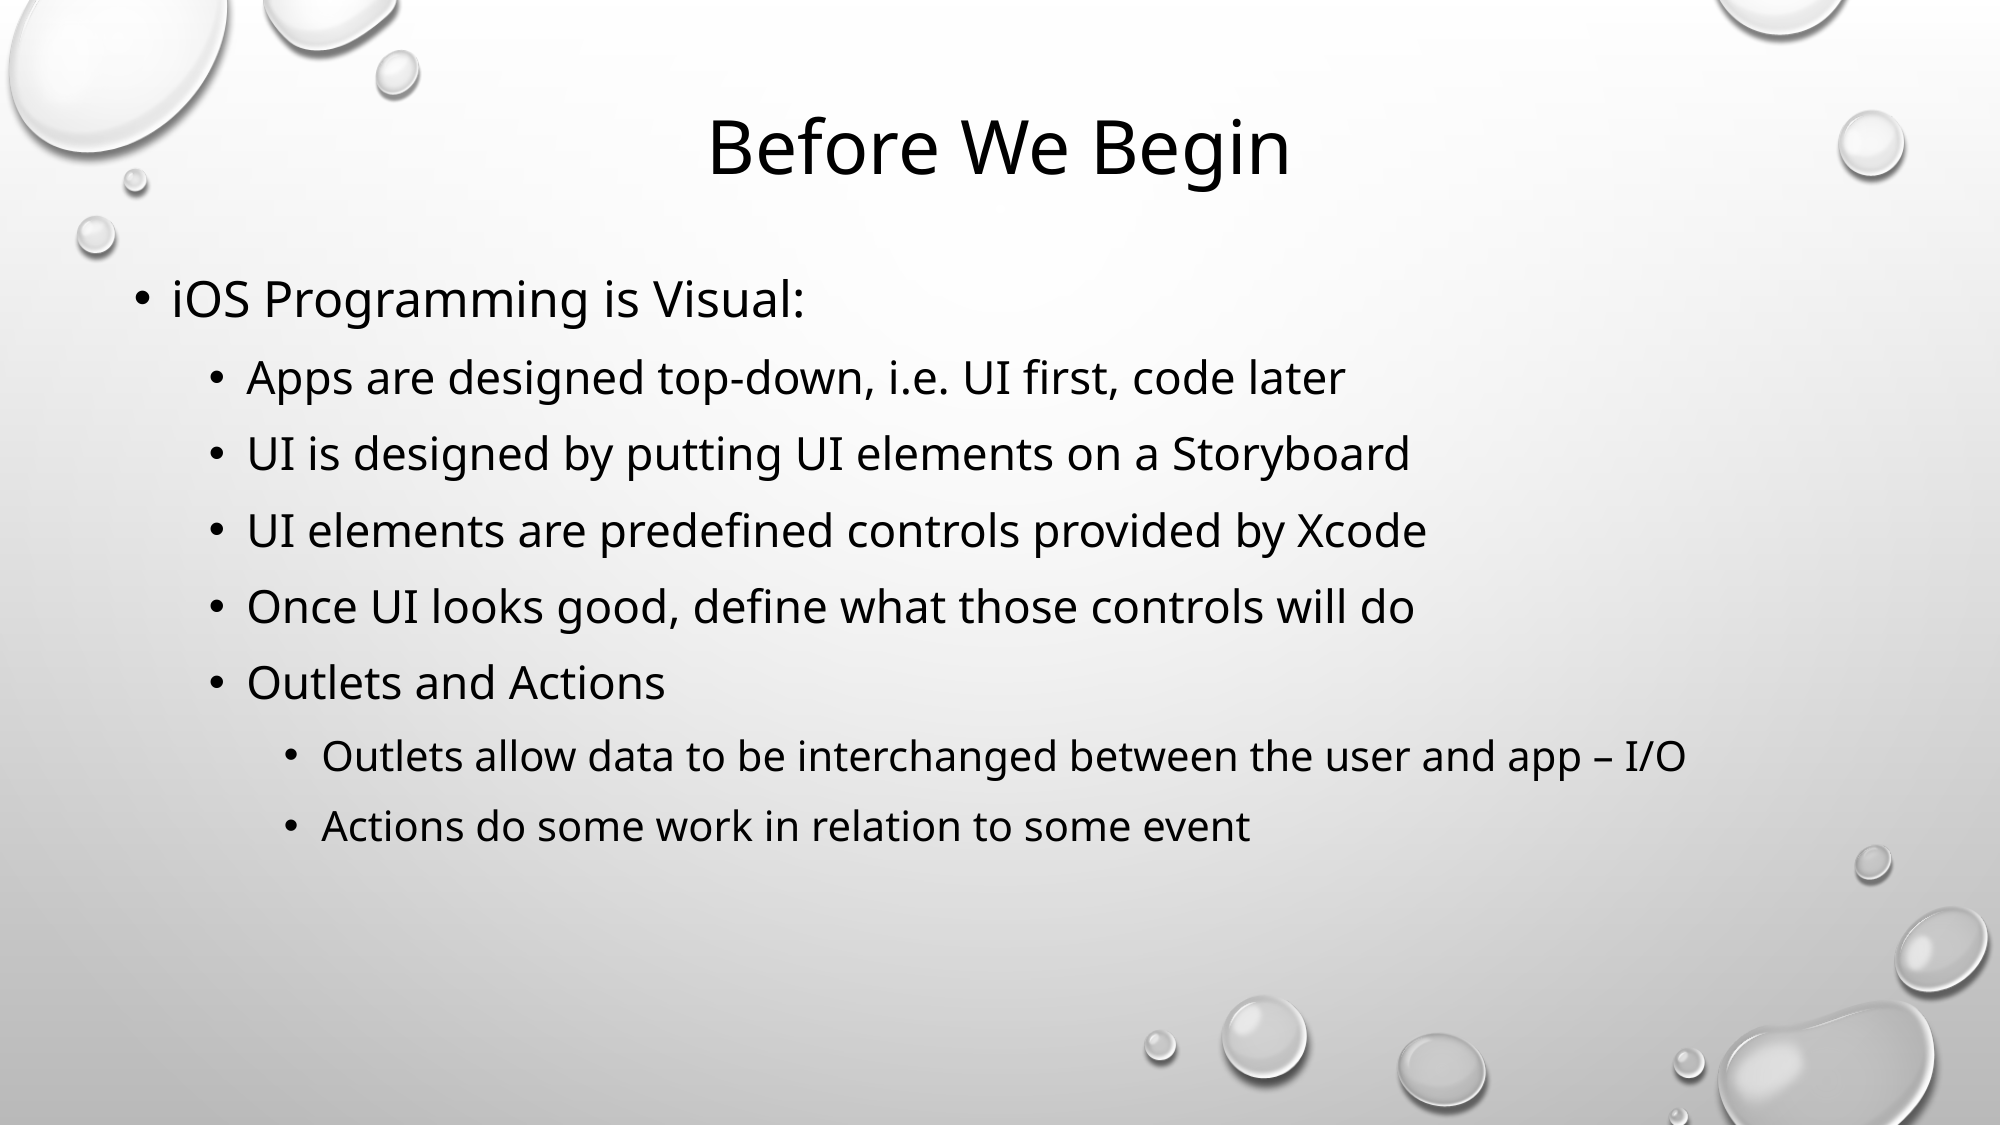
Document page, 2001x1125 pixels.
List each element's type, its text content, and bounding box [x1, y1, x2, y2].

title Before We Begin [149, 75, 1851, 225]
picture [0, 0, 2000, 1125]
list iOS Programming is Visual: Apps are designed top-down, i.e. UI first, code later UI is designed by putting UI elements on a Storyboard UI elements are predefined controls provided by Xcode Once UI looks good, define what those controls will do Outlets and Actions Outlets allow data to be interchanged between the user and app – I/O Actions do some work in relation to some event [118, 247, 1917, 1038]
